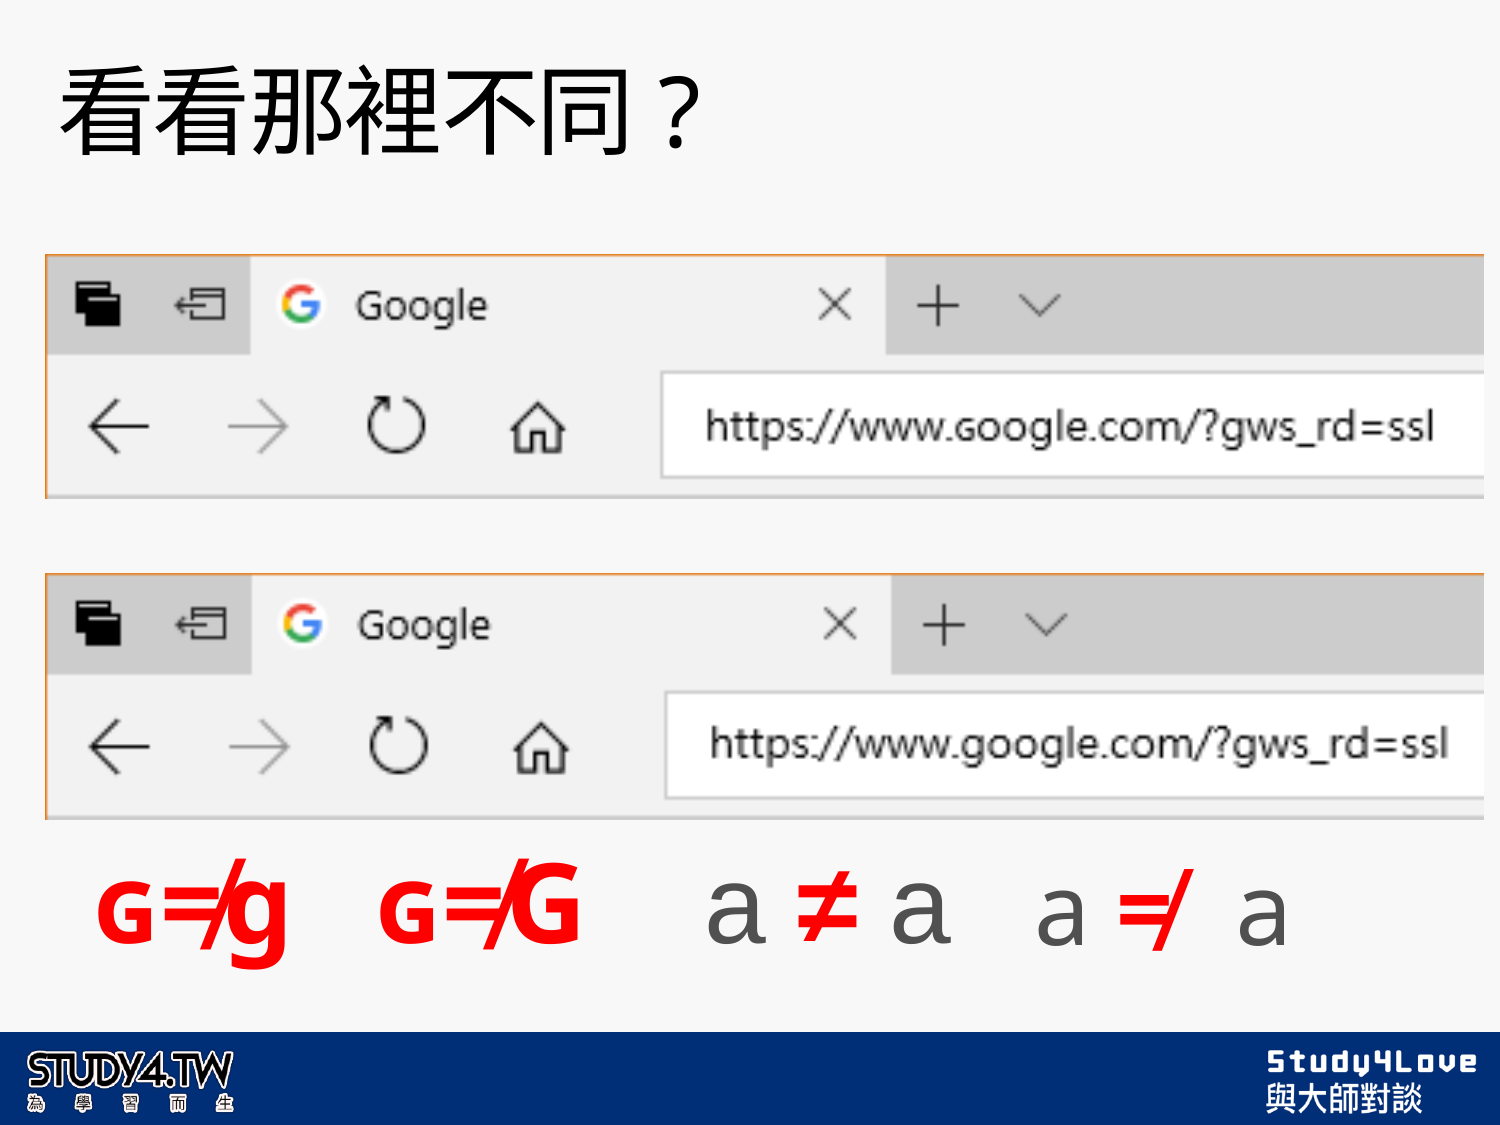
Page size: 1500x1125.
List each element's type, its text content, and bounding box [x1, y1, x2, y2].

picture [19, 1040, 242, 1117]
picture [45, 573, 1484, 821]
text_box ɢ≠g [77, 824, 310, 973]
title 看看那裡不同? [33, 47, 1468, 196]
text_box ɢ≠G [359, 824, 602, 973]
picture [1258, 1039, 1481, 1122]
text_box a ≠ а [1019, 838, 1309, 973]
picture [45, 253, 1484, 499]
text_box a ≠ а [690, 825, 967, 974]
